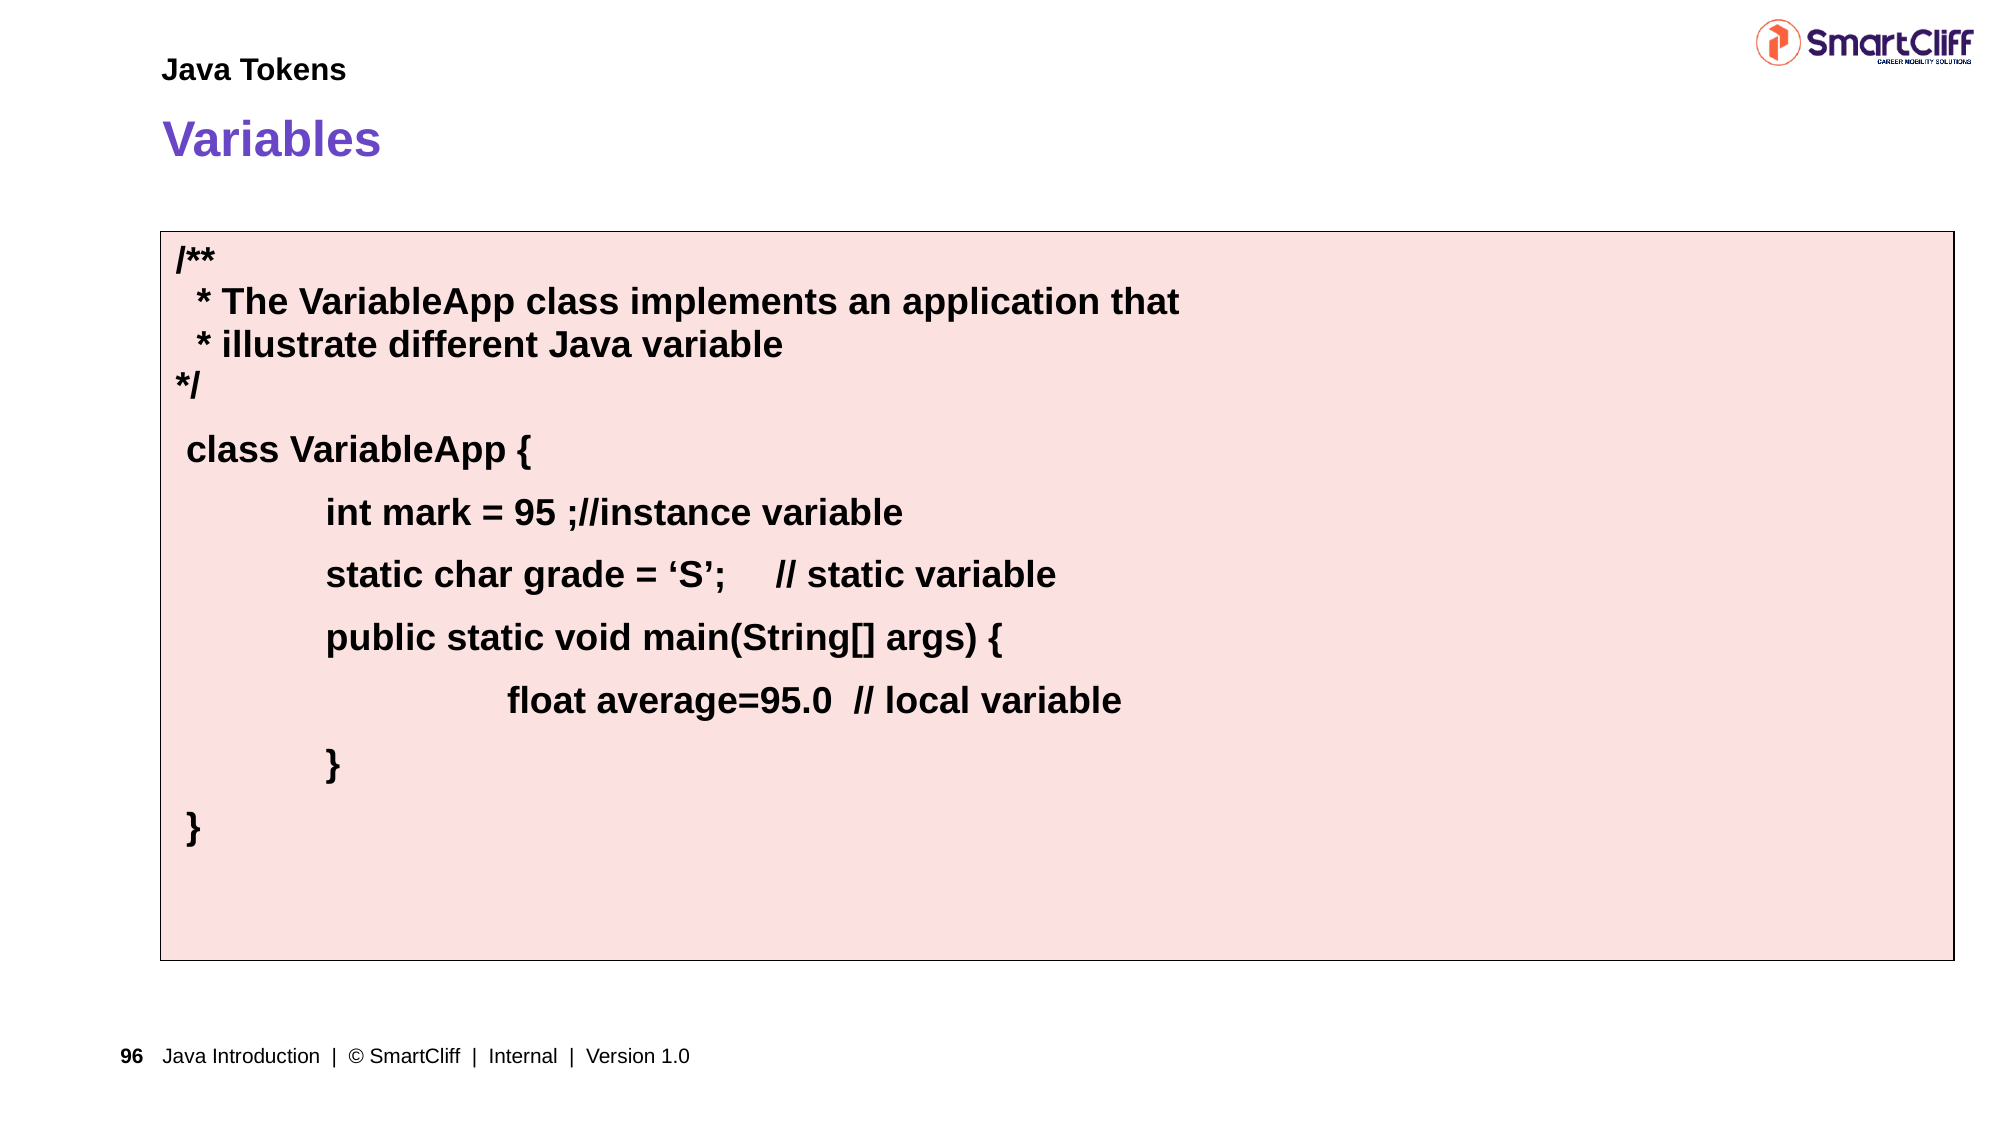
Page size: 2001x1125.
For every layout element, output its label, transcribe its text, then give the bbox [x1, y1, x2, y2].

title Variables [162, 105, 1954, 169]
slide_number 96 [63, 1032, 162, 1079]
footer Java Introduction | © SmartCliff | Internal | Version 1.0 [162, 1032, 1567, 1079]
table_header /** * The VariableApp class implements an application that * illustrate different Java variable */ class VariableApp { int mark = 95 ;//instance variable static char grade = ‘S’; // static variable public static void main(String[] args) { float average=95.0 // local variable } } [161, 232, 1953, 960]
picture [1750, 13, 1980, 73]
list Java Tokens [161, 48, 1953, 110]
